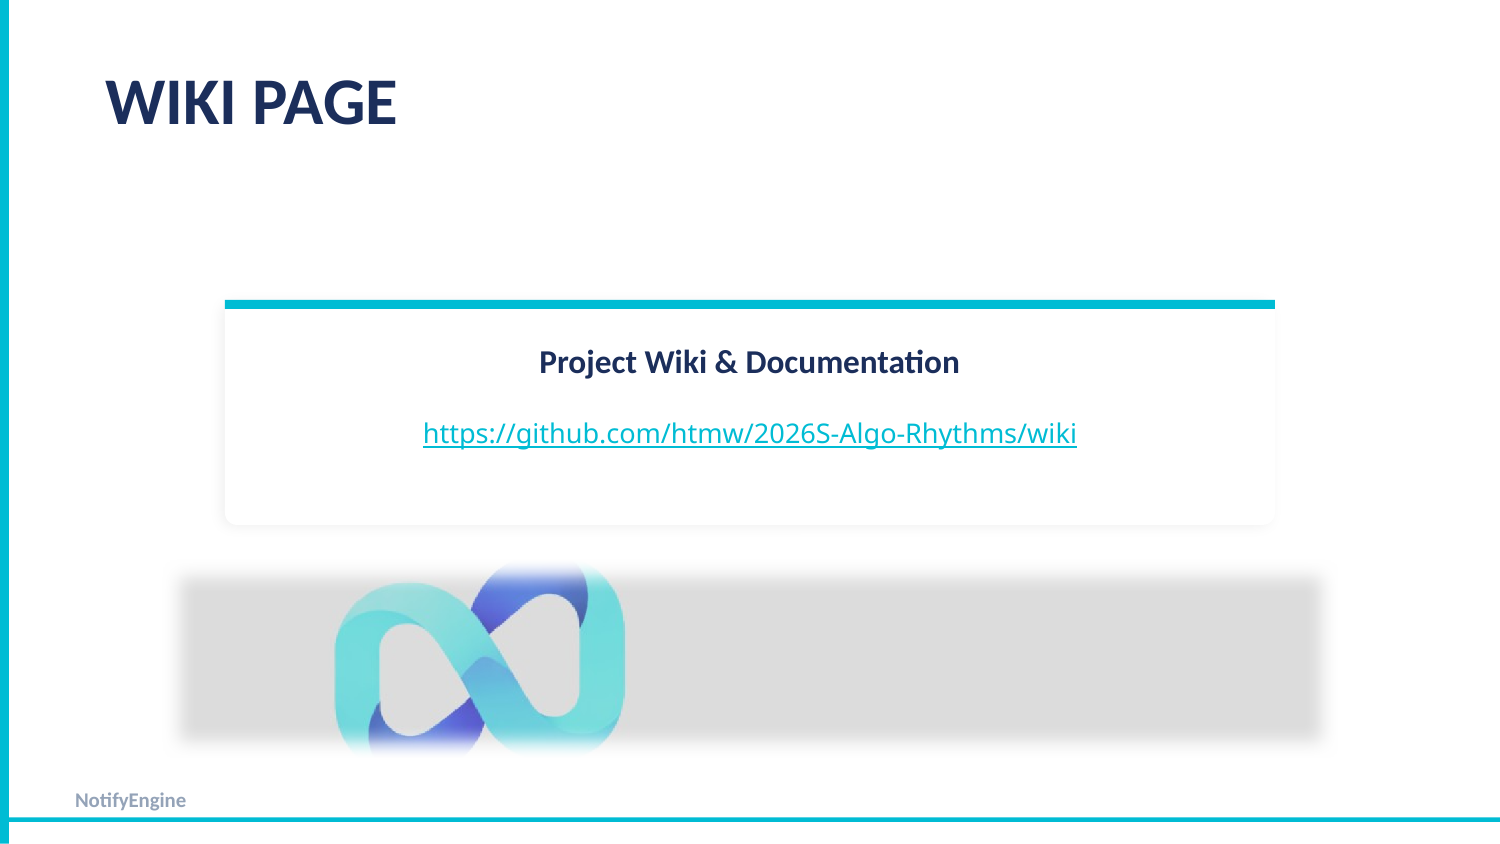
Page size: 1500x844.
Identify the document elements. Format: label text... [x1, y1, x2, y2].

text_box NotifyEngine [74, 772, 375, 825]
text_box [224, 309, 1275, 525]
text_box [224, 299, 1275, 309]
text_box Project Wiki & Documentation [269, 329, 1230, 390]
text_box [0, 0, 9, 817]
text_box [0, 822, 9, 844]
text_box WIKI PAGE [104, 52, 1395, 143]
picture [162, 559, 1338, 758]
text_box https://github.com/htmw/2026S-Algo-Rhythms/wiki [269, 404, 1230, 465]
text_box [375, 817, 1500, 822]
text_box [0, 817, 74, 822]
